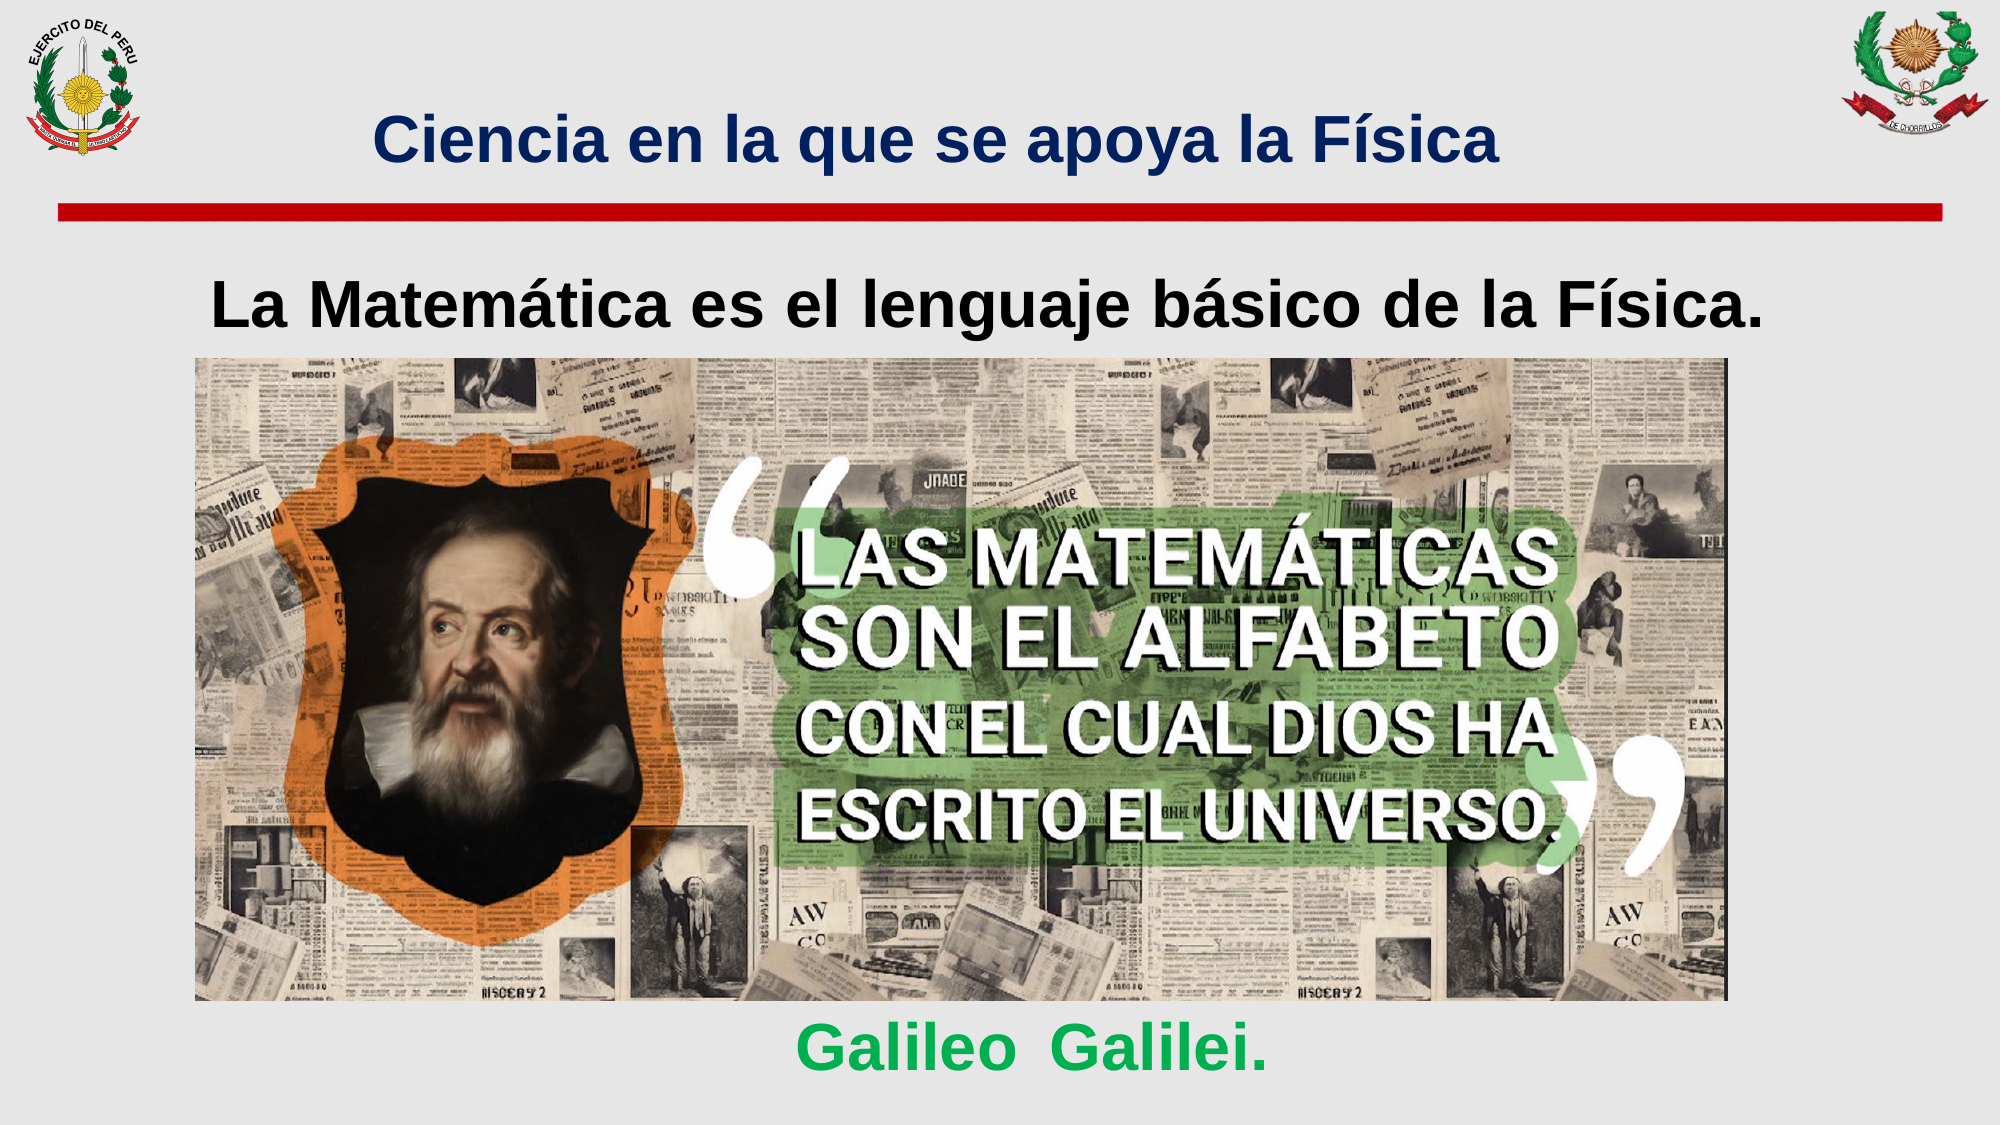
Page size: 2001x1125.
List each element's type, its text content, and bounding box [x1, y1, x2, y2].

picture [1822, 0, 1999, 146]
text_box La Matemática es el lenguaje básico de la Física. [195, 237, 1780, 349]
text_box Ciencia en la que se apoya la Física [357, 72, 1566, 184]
text_box Galileo Galilei. [781, 1001, 1284, 1092]
picture [26, 19, 140, 156]
picture [195, 358, 1728, 1001]
